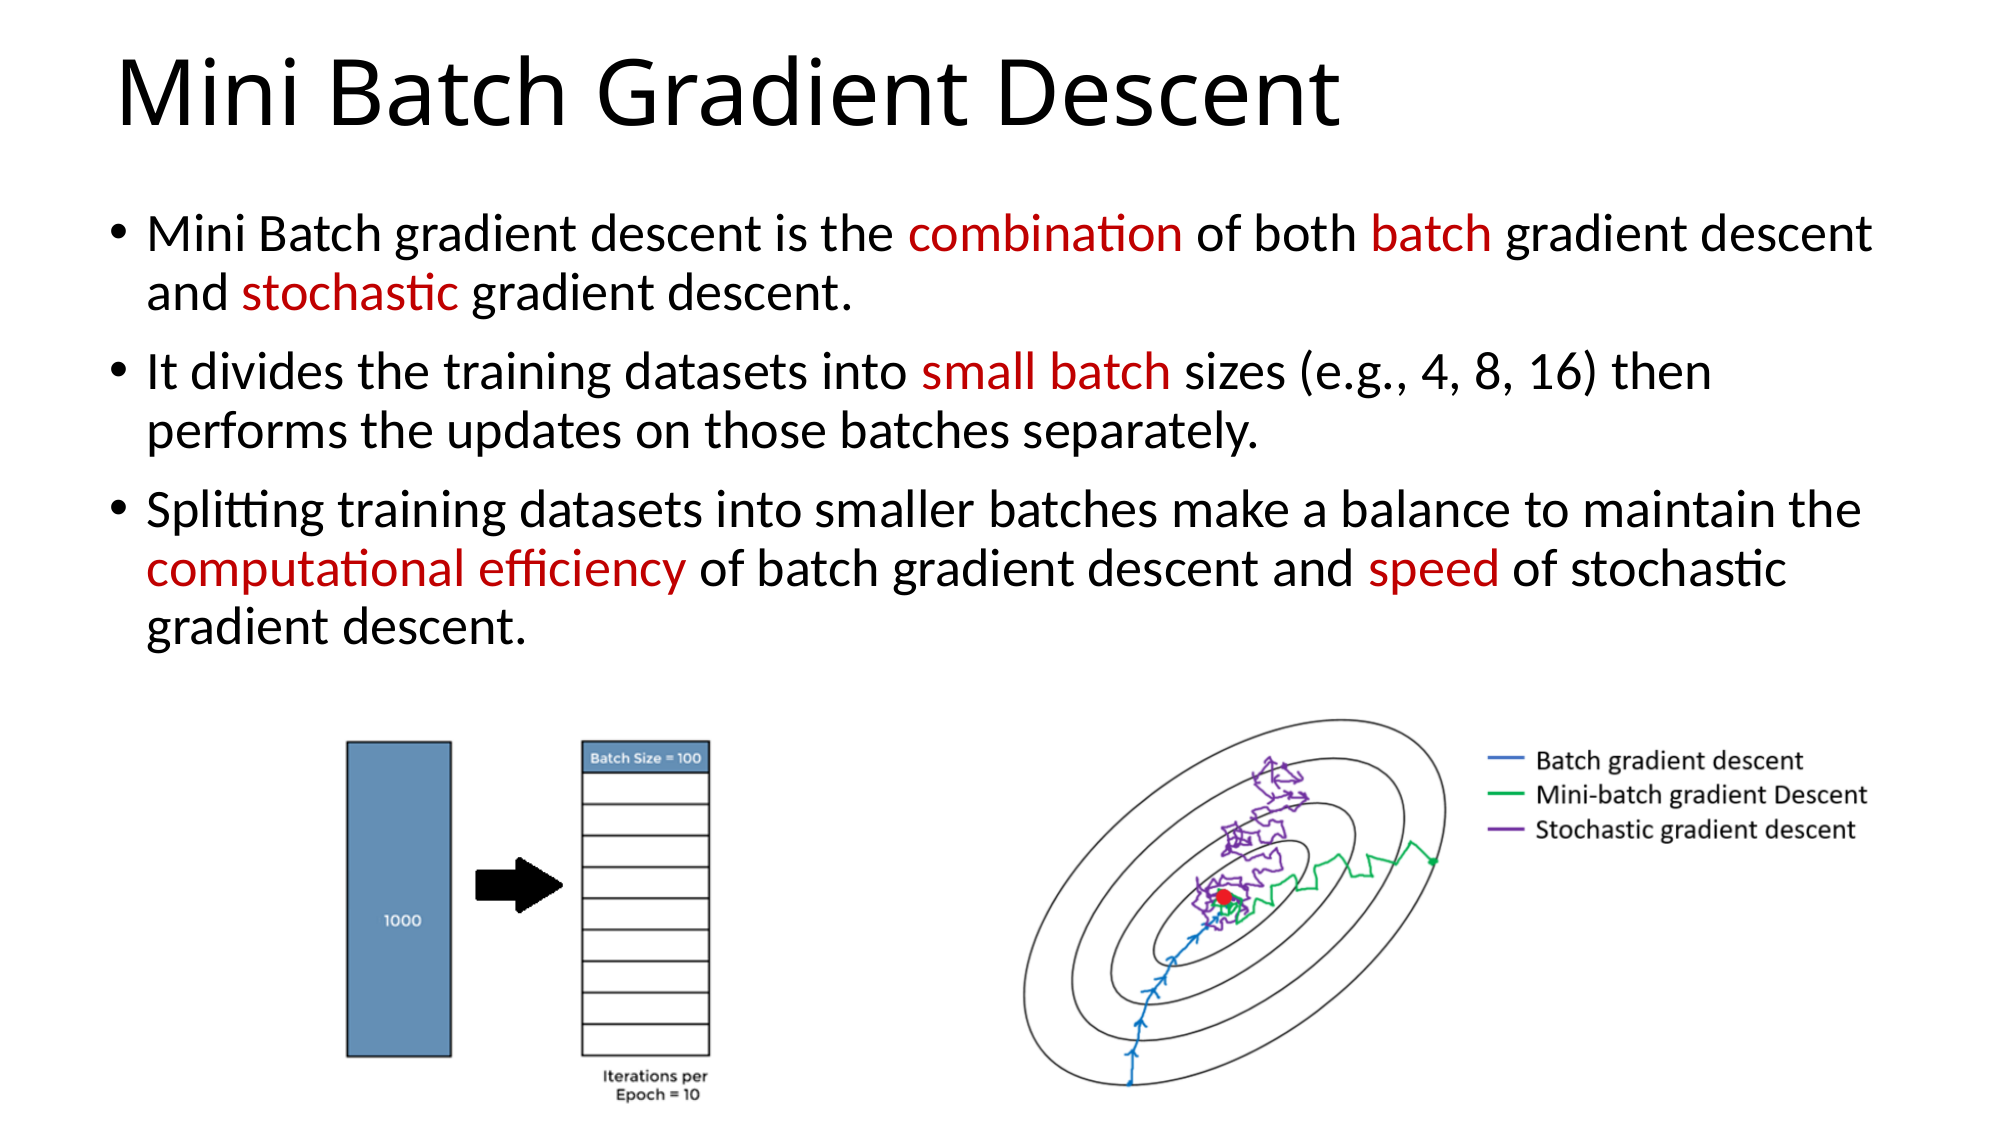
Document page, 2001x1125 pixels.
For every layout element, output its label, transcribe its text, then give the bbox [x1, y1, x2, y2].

picture [337, 734, 724, 1105]
picture [966, 661, 1895, 1122]
title Mini Batch Gradient Descent [99, 20, 1900, 172]
list Mini Batch gradient descent is the combination of both batch gradient descent and stochastic gradient descent. It divides the training datasets into small batch sizes (e.g., 4, 8, 16) then performs the updates on those batches separately. Splitting training datasets into smaller batches make a balance to maintain the computational efficiency of batch gradient descent and speed of stochastic gradient descent. [94, 197, 1895, 1005]
